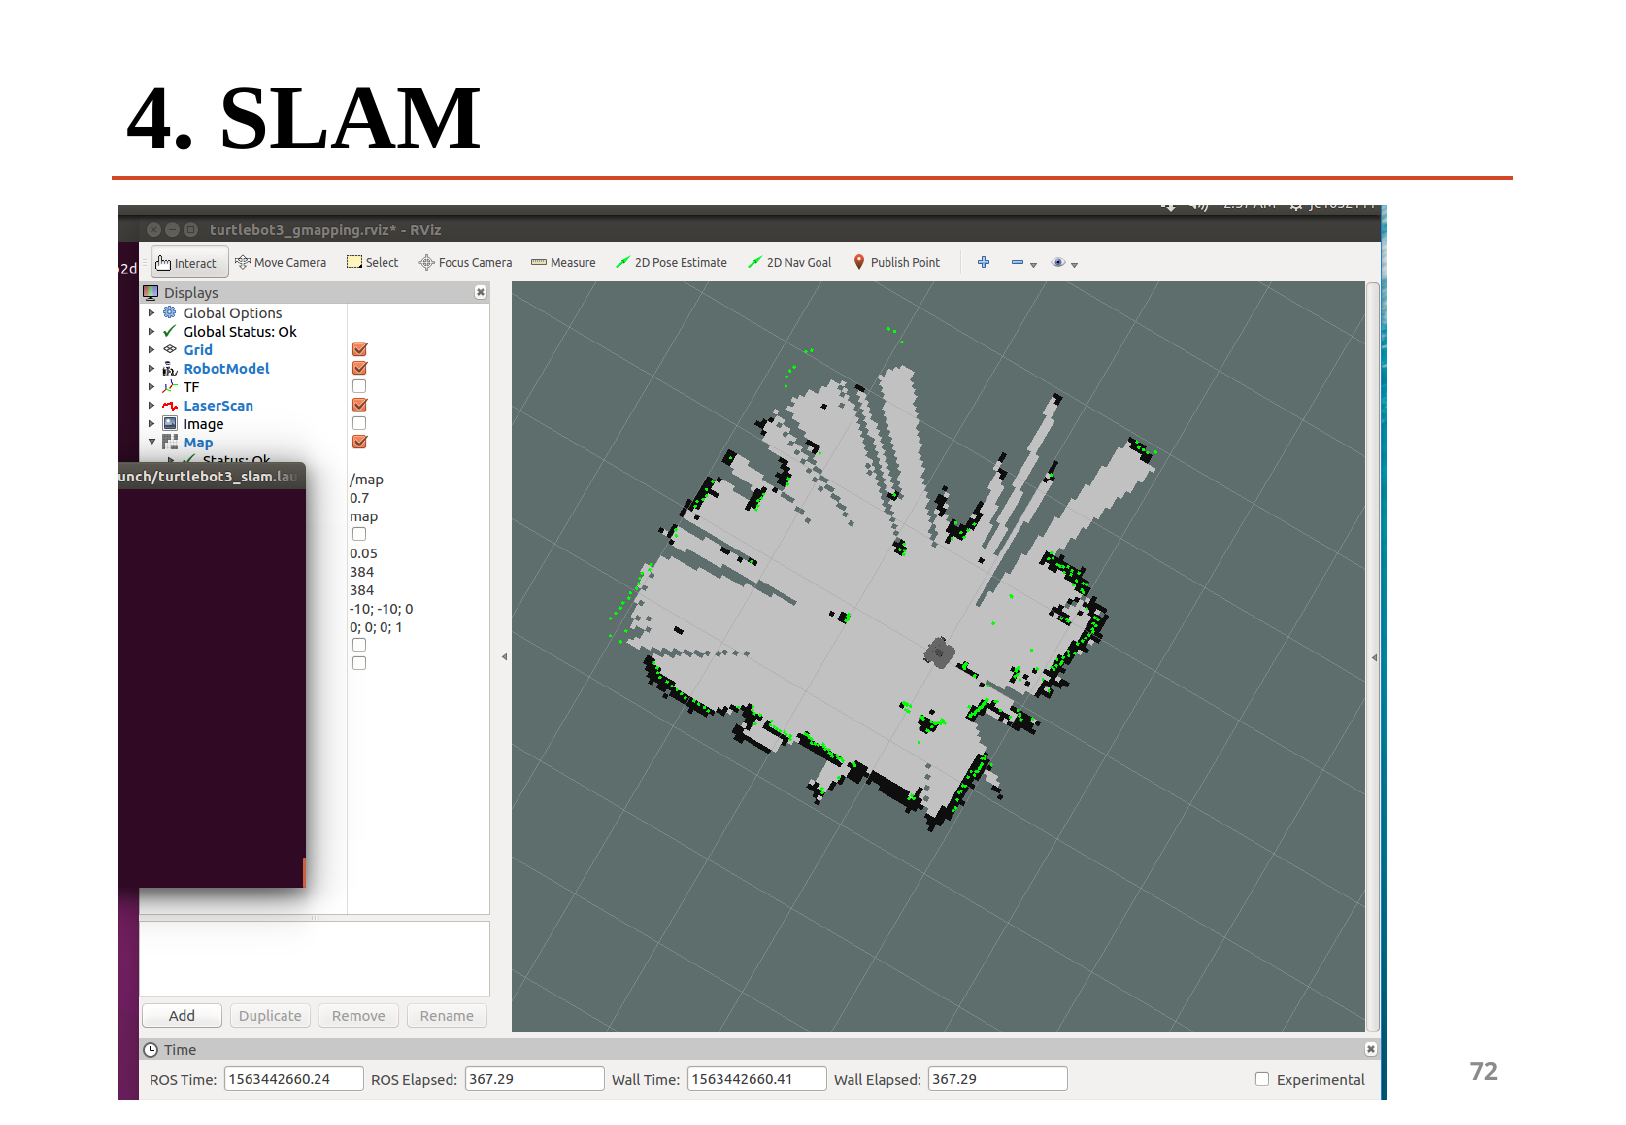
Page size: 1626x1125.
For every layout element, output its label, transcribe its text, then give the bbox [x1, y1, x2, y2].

slide_number 72 [1433, 1042, 1514, 1103]
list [118, 205, 1387, 1100]
title 4. SLAM [111, 59, 1514, 179]
